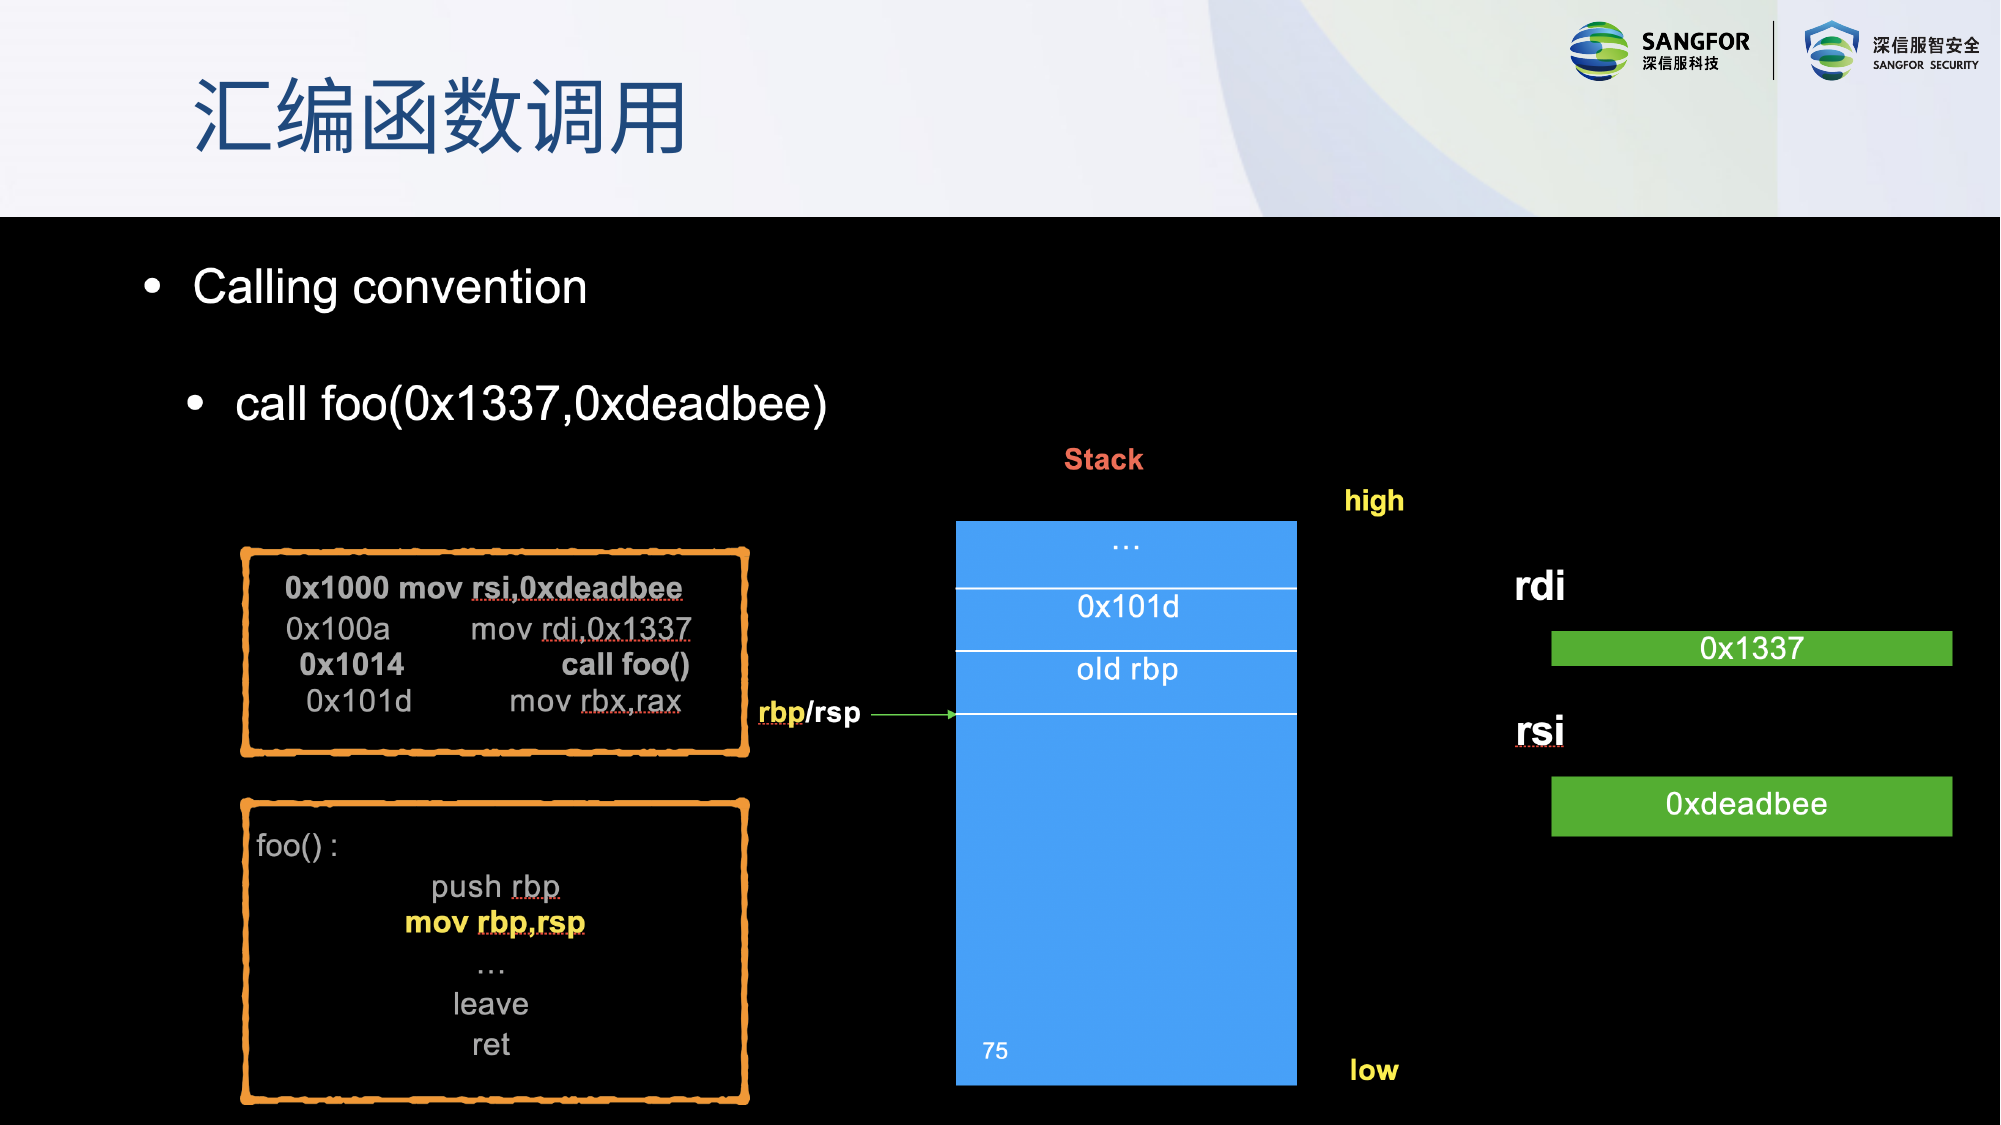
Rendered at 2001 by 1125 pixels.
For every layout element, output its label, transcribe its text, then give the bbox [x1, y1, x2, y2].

text_box 汇编函数调用 [22, 25, 707, 173]
picture [0, 0, 2001, 1125]
